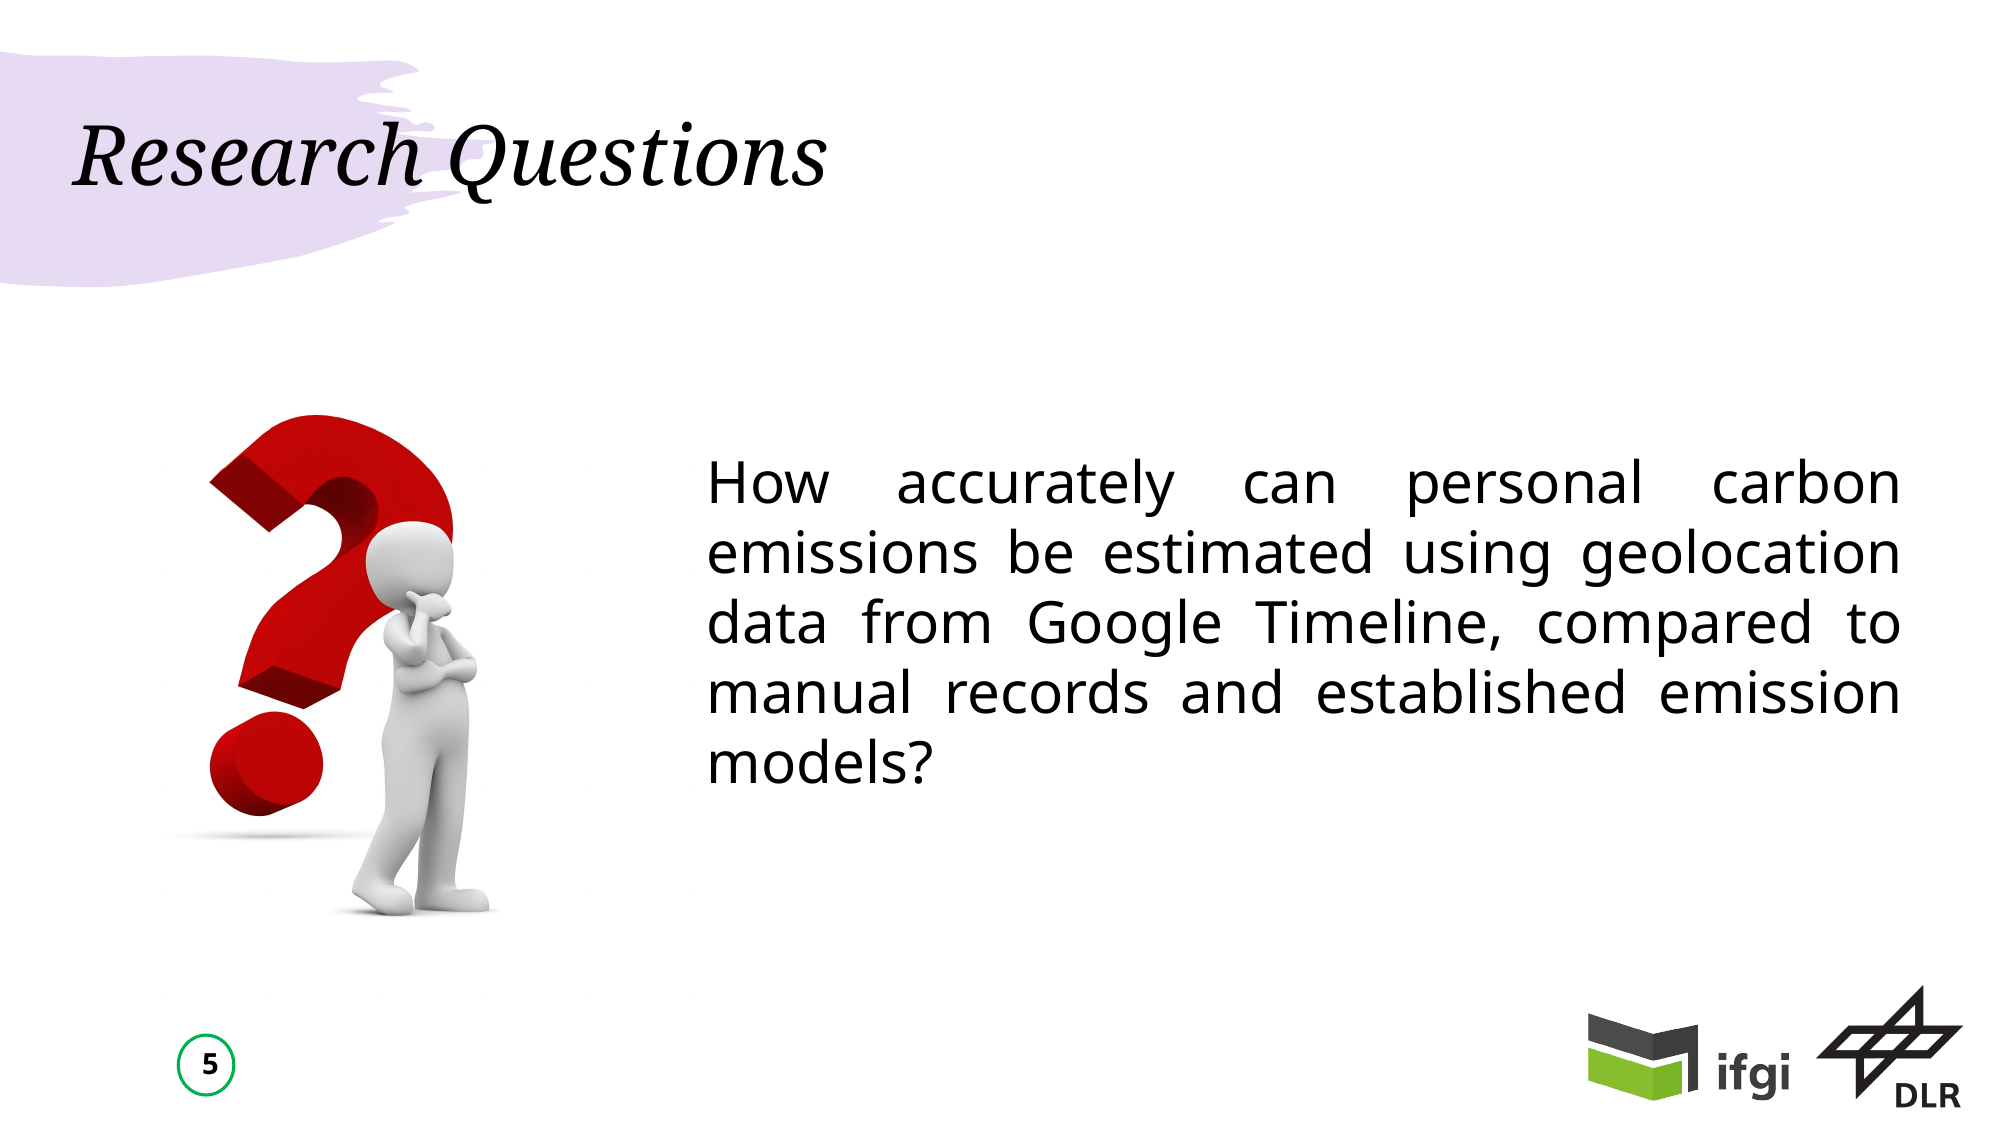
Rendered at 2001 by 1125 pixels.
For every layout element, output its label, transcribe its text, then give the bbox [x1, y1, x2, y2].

title Research Questions [58, 49, 1784, 268]
list How accurately can personal carbon emissions be estimated using geolocation data from Google Timeline, compared to manual records and established emission models? [695, 437, 1918, 825]
picture [58, 362, 695, 999]
slide_number 5 [165, 1035, 234, 1096]
picture [1588, 1013, 1789, 1101]
picture [1812, 981, 1967, 1111]
